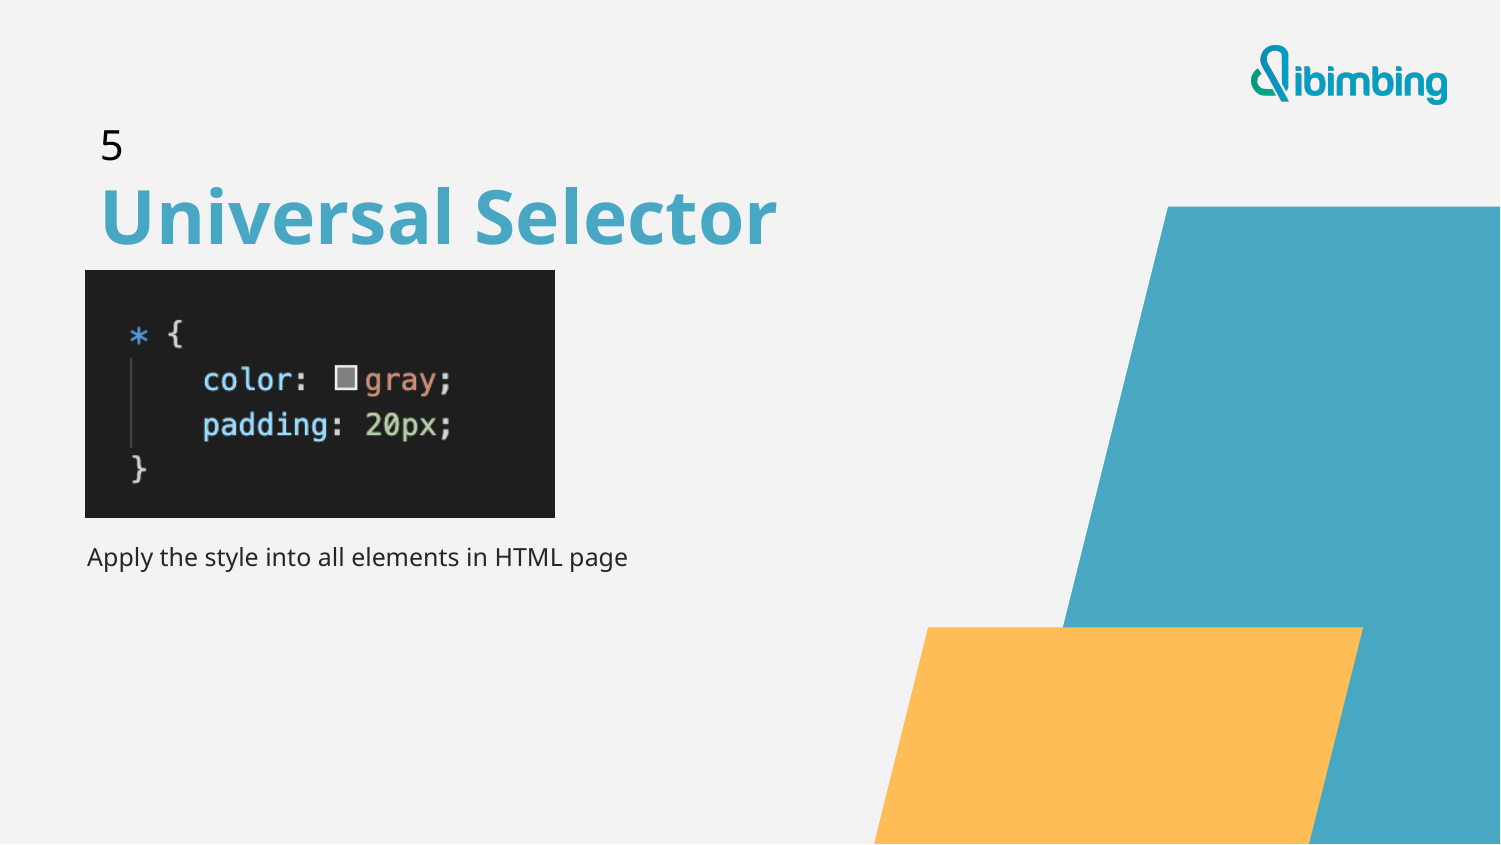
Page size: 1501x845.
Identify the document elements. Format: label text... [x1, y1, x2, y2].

text_box [874, 627, 1364, 844]
text_box 5 Universal Selector [85, 104, 1252, 243]
text_box [1062, 206, 1501, 844]
picture [84, 270, 555, 518]
text_box Apply the style into all elements in HTML page [85, 535, 843, 607]
picture [1433, 78, 1441, 90]
picture [1251, 44, 1447, 105]
